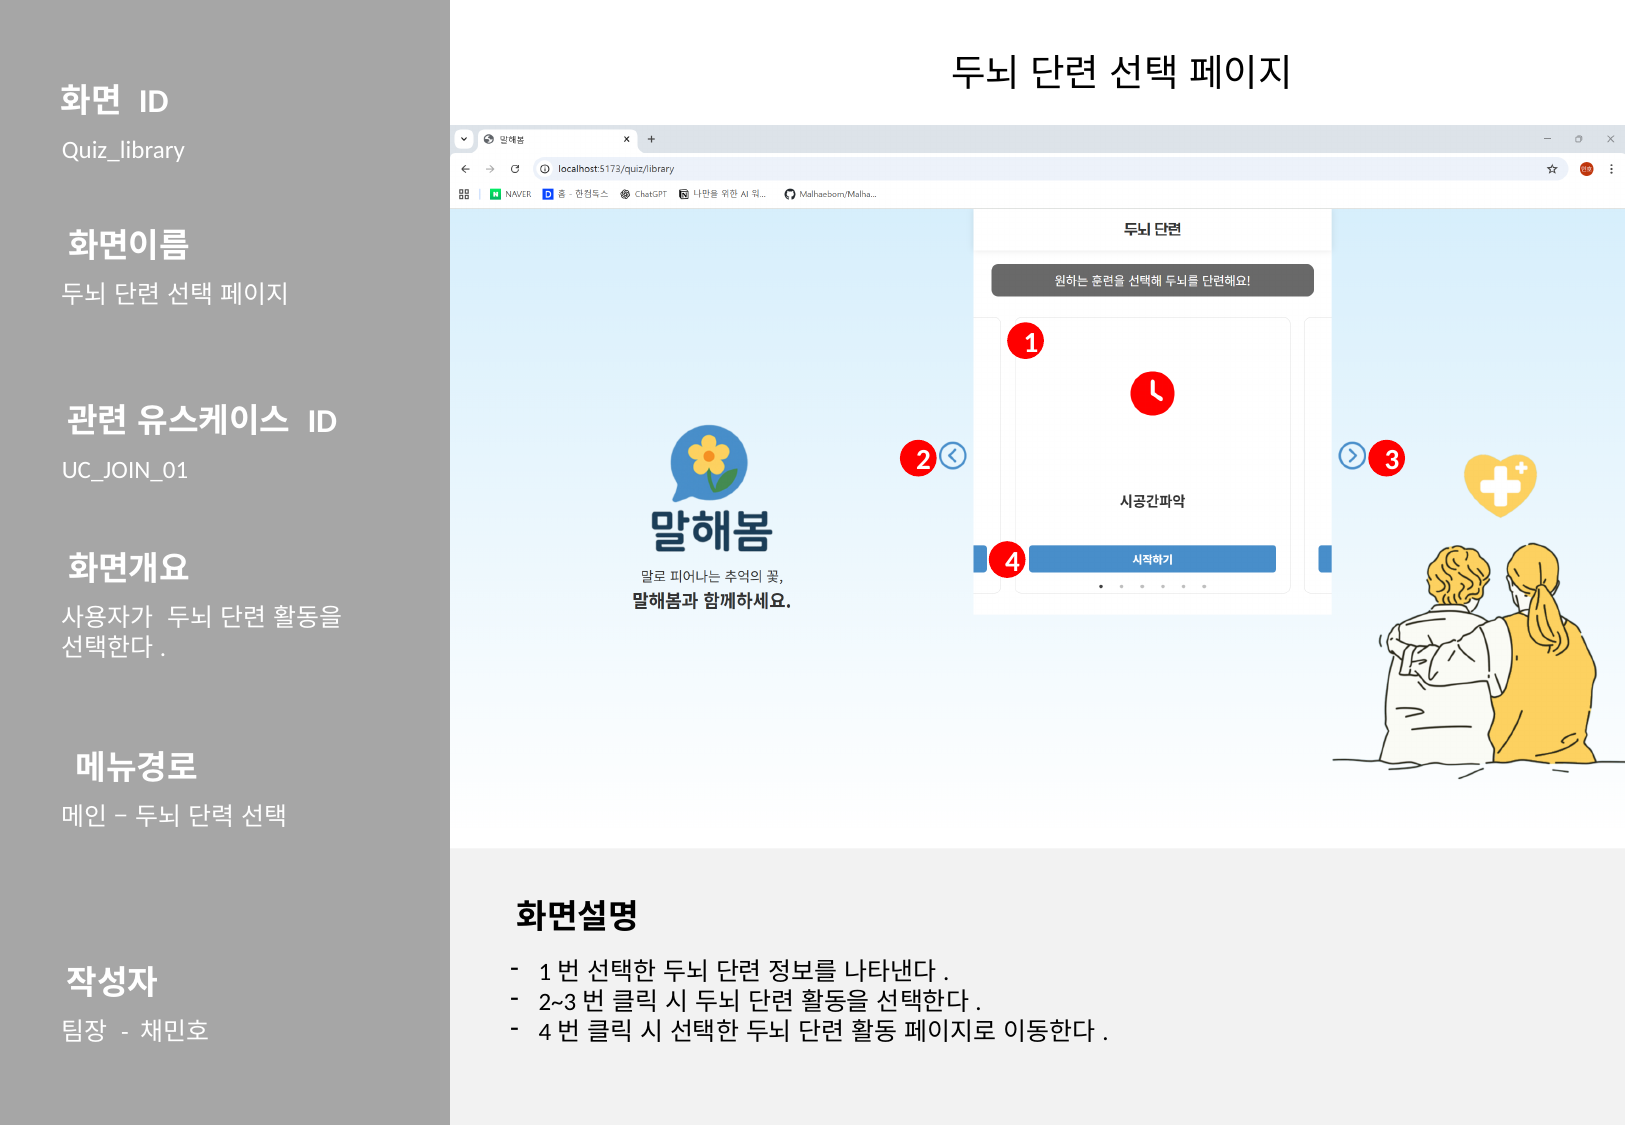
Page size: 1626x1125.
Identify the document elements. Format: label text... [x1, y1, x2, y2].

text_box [46, 215, 404, 317]
text_box 화면설명 [501, 887, 654, 943]
picture [449, 125, 1625, 828]
text_box 1번 선택한 두뇌 단련 정보를 나타낸다. 2~3번 클릭 시 두뇌 단련 활동을 선택한다. 4번 클릭 시 선택한 두뇌 단련 활동 페이지로 이동한다. [495, 948, 1593, 1054]
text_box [46, 738, 437, 840]
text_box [46, 953, 404, 1055]
text_box 두뇌 단련 선택 페이지 [936, 41, 1309, 101]
text_box [0, 0, 450, 1125]
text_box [46, 539, 404, 671]
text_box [46, 390, 404, 492]
text_box [450, 848, 1625, 1125]
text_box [46, 70, 404, 172]
